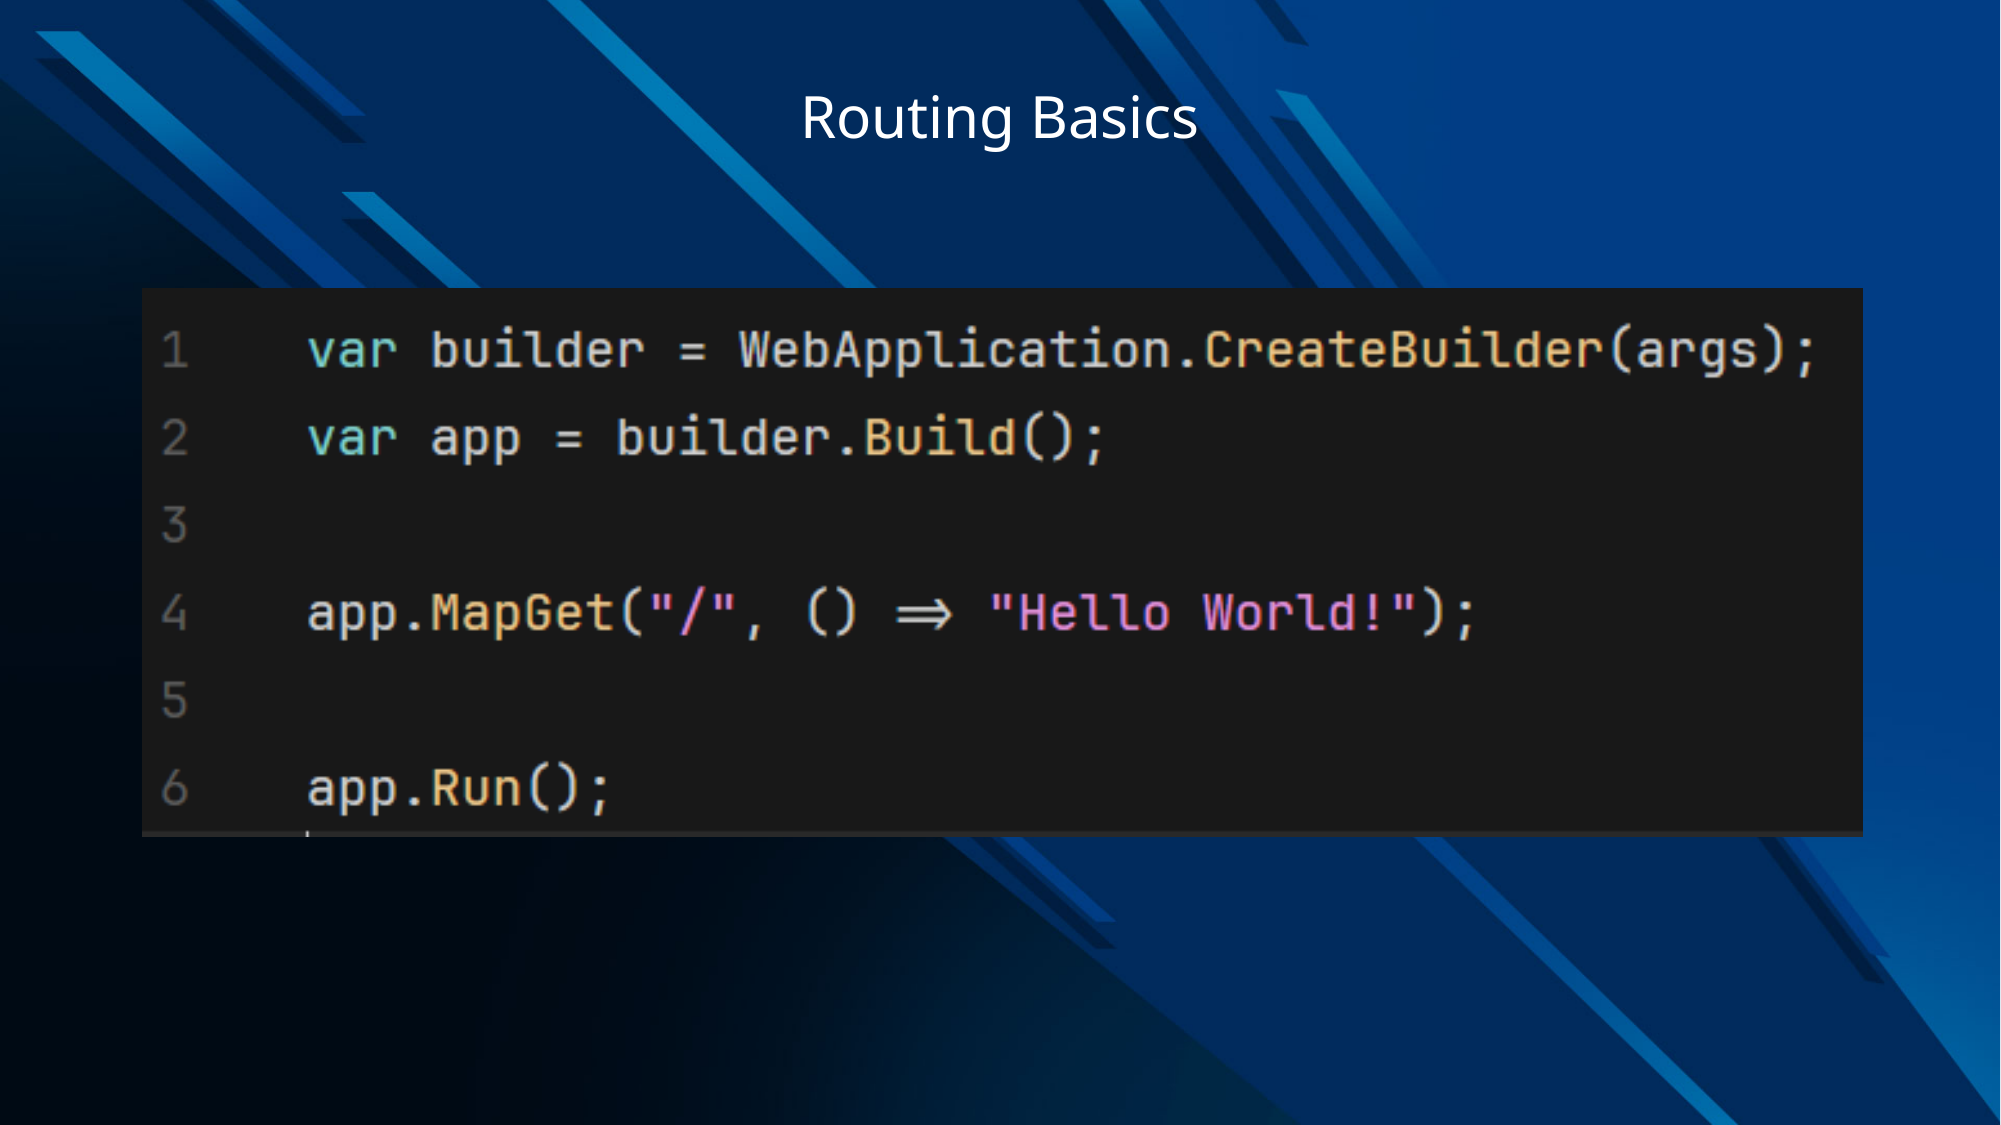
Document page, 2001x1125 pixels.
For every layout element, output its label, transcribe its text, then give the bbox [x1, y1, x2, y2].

picture [0, 0, 2001, 1125]
title Routing Basics [137, 59, 1863, 180]
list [142, 288, 1863, 837]
